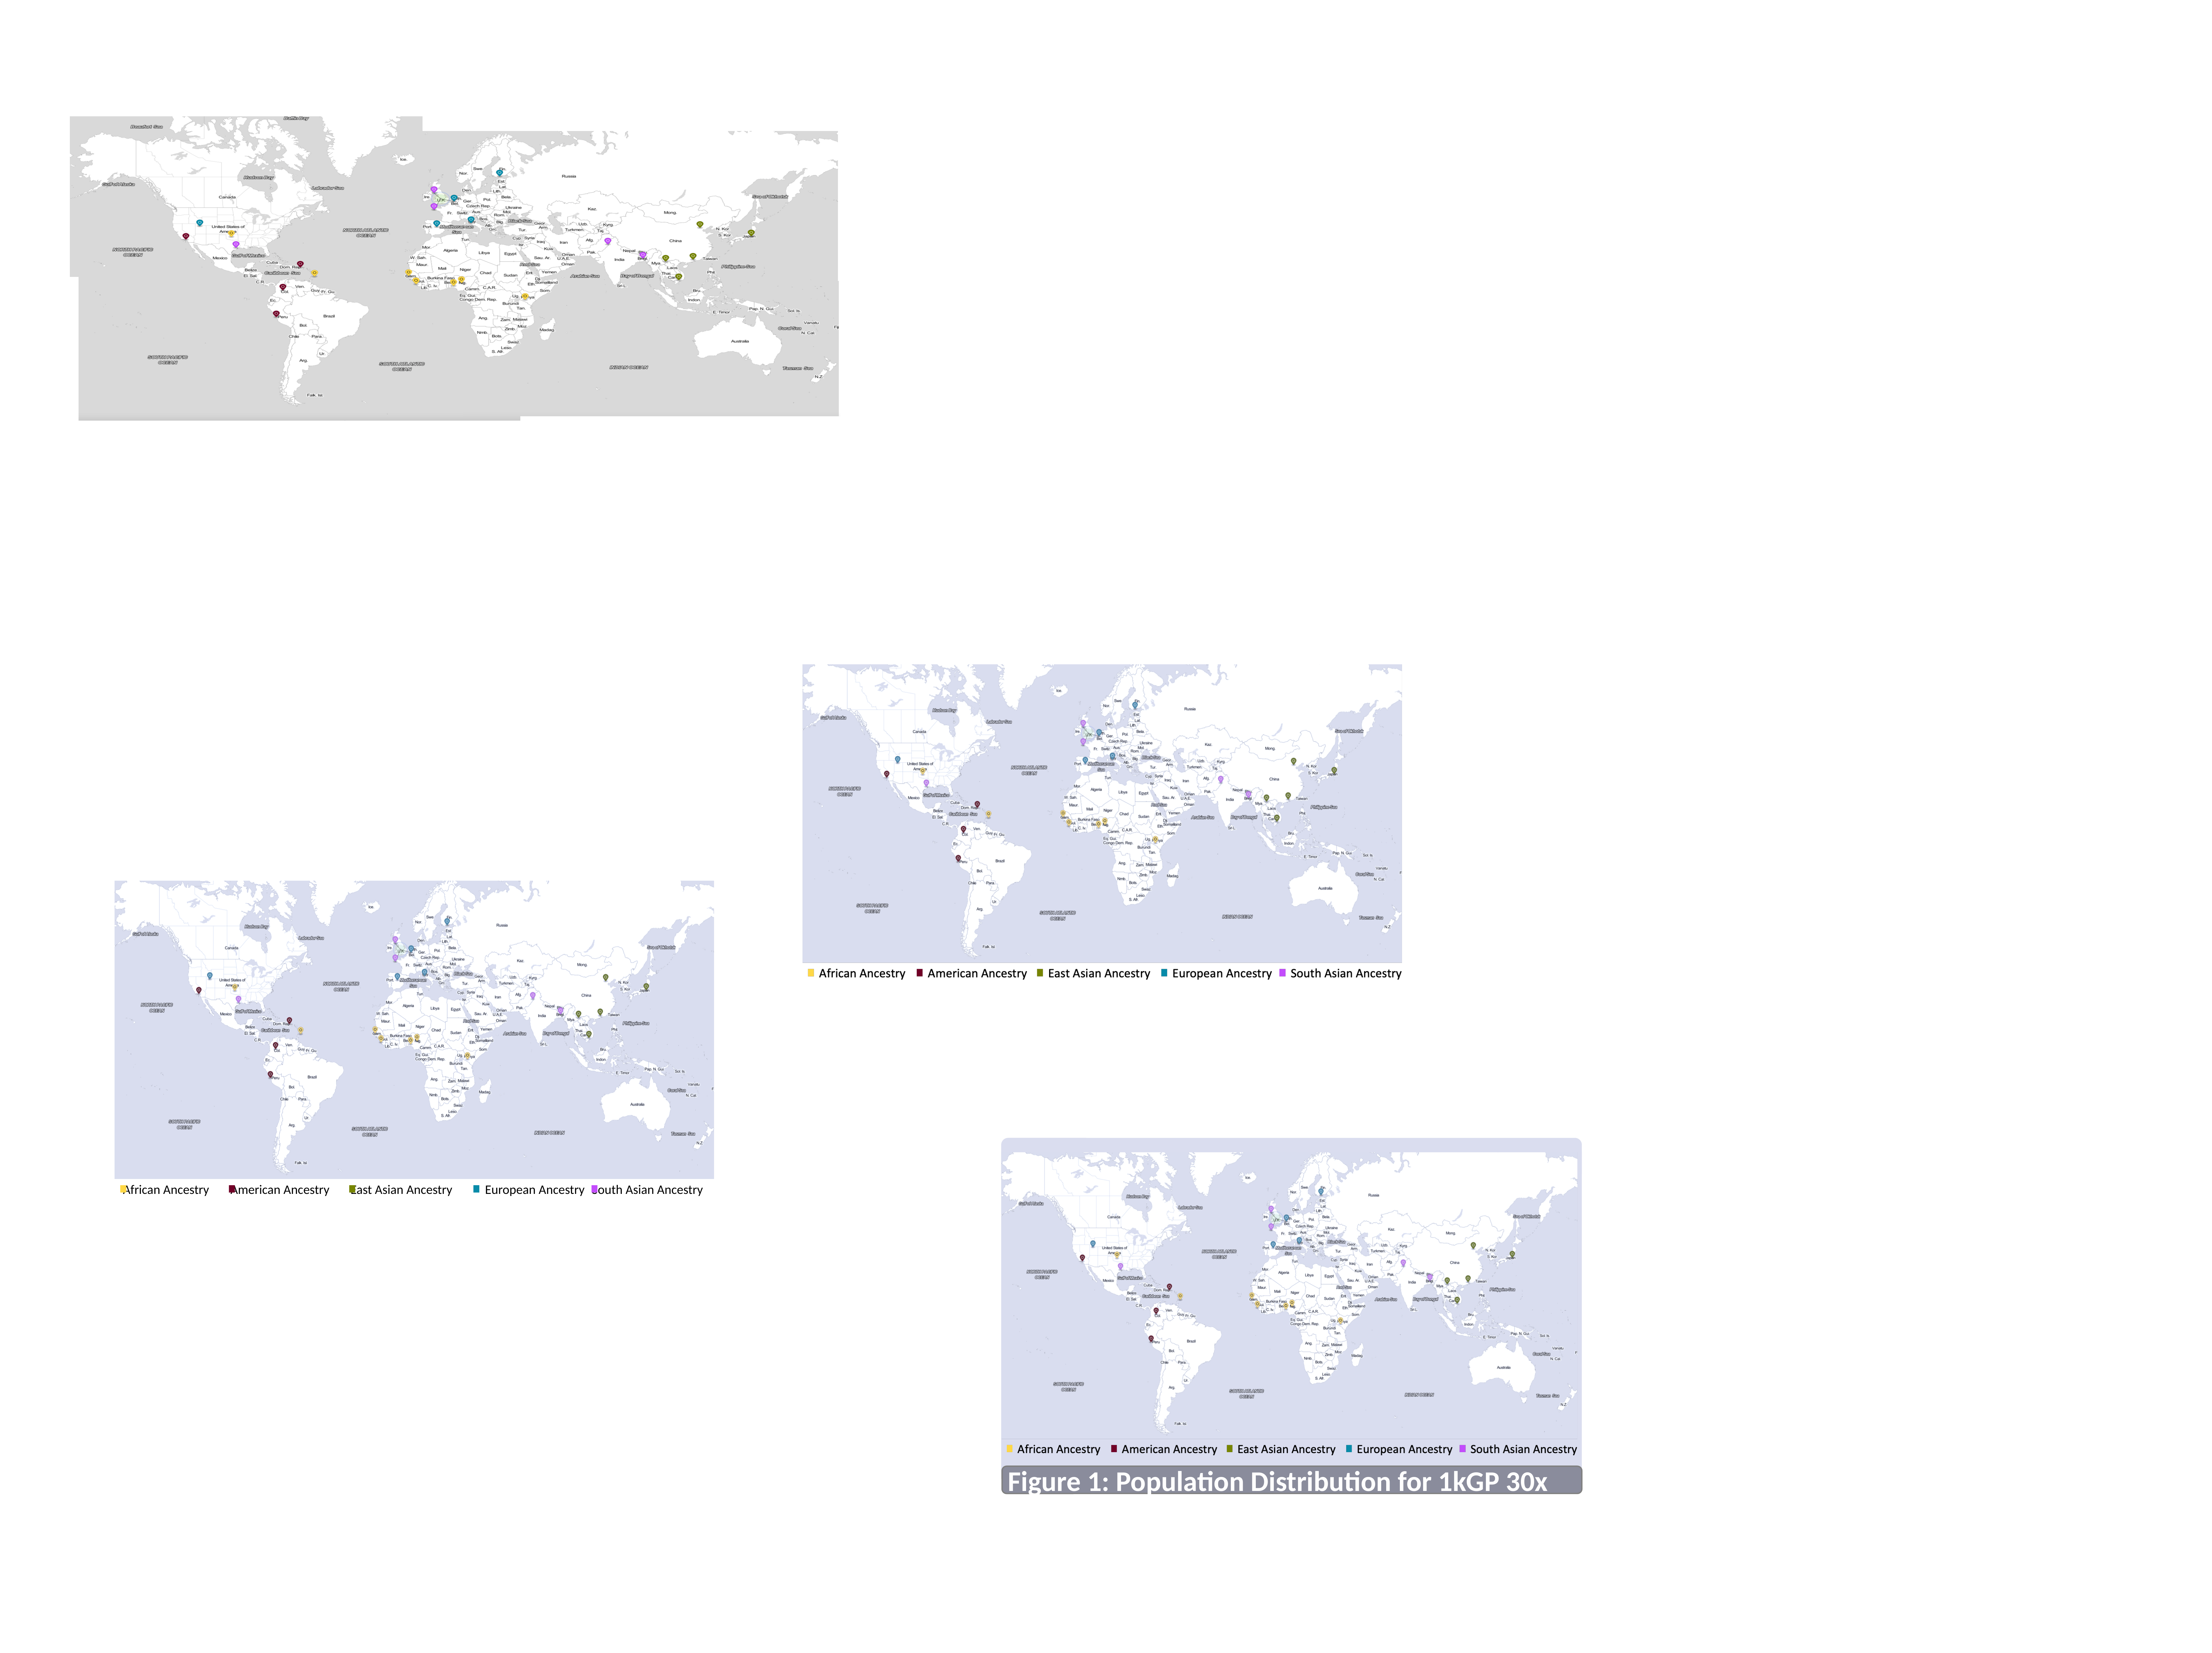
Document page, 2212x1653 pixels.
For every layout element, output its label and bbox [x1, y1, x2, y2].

text_box [1001, 1466, 1582, 1494]
picture [1001, 1152, 1585, 1464]
text_box [70, 116, 840, 421]
text_box [115, 881, 714, 1199]
picture [802, 664, 1410, 989]
text_box [1001, 1138, 1582, 1152]
